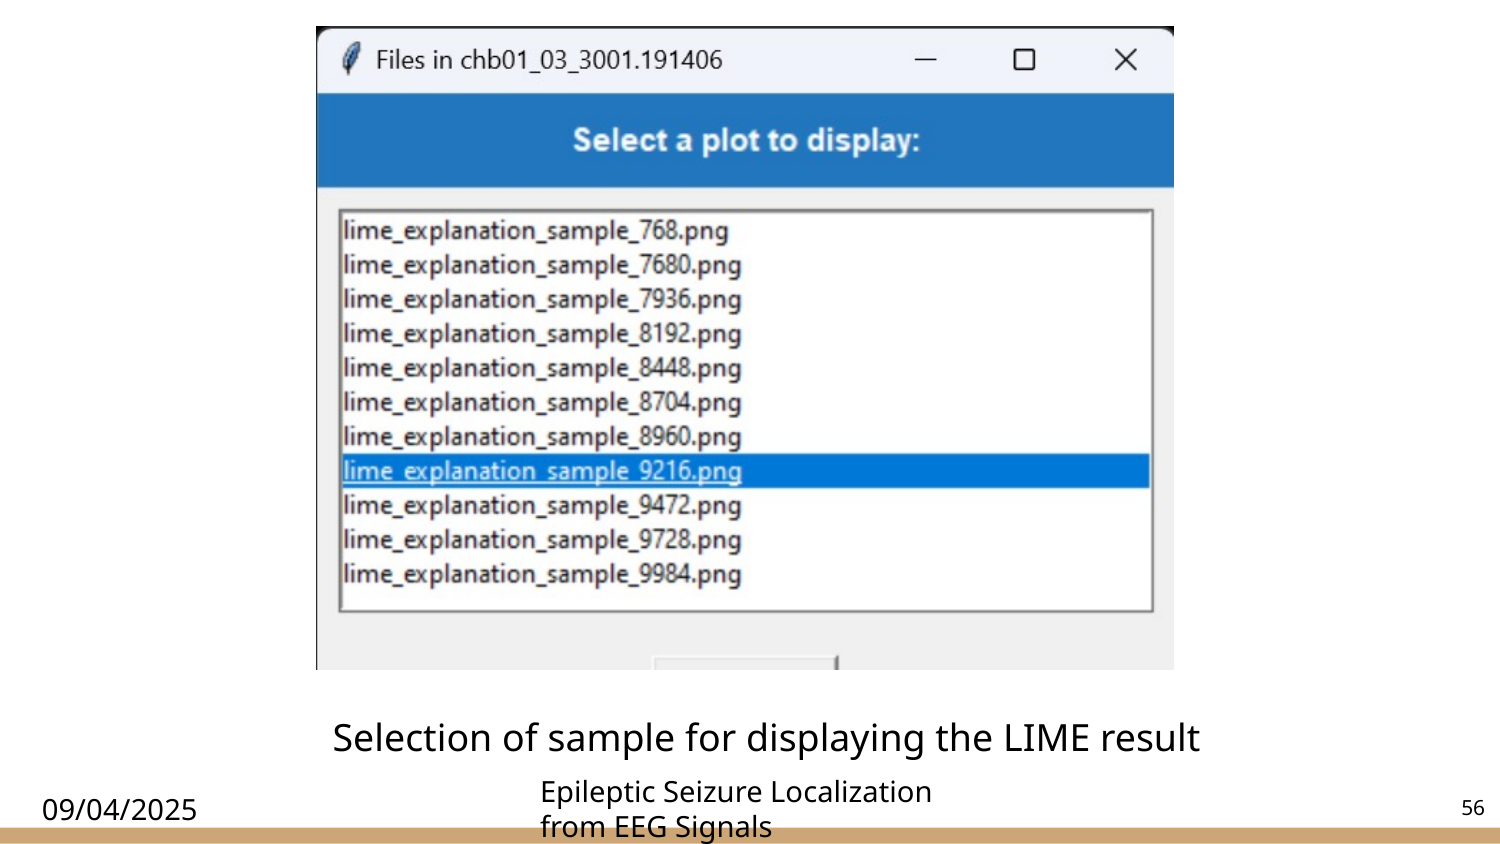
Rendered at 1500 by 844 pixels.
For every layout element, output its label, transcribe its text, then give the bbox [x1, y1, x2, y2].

picture [315, 26, 1175, 671]
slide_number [26, 786, 377, 832]
slide_number ‹#› [1410, 776, 1500, 842]
text_box Selection of sample for displaying the LIME result [317, 698, 1255, 750]
footer Epileptic Seizure Localization from EEG Signals [525, 786, 990, 832]
